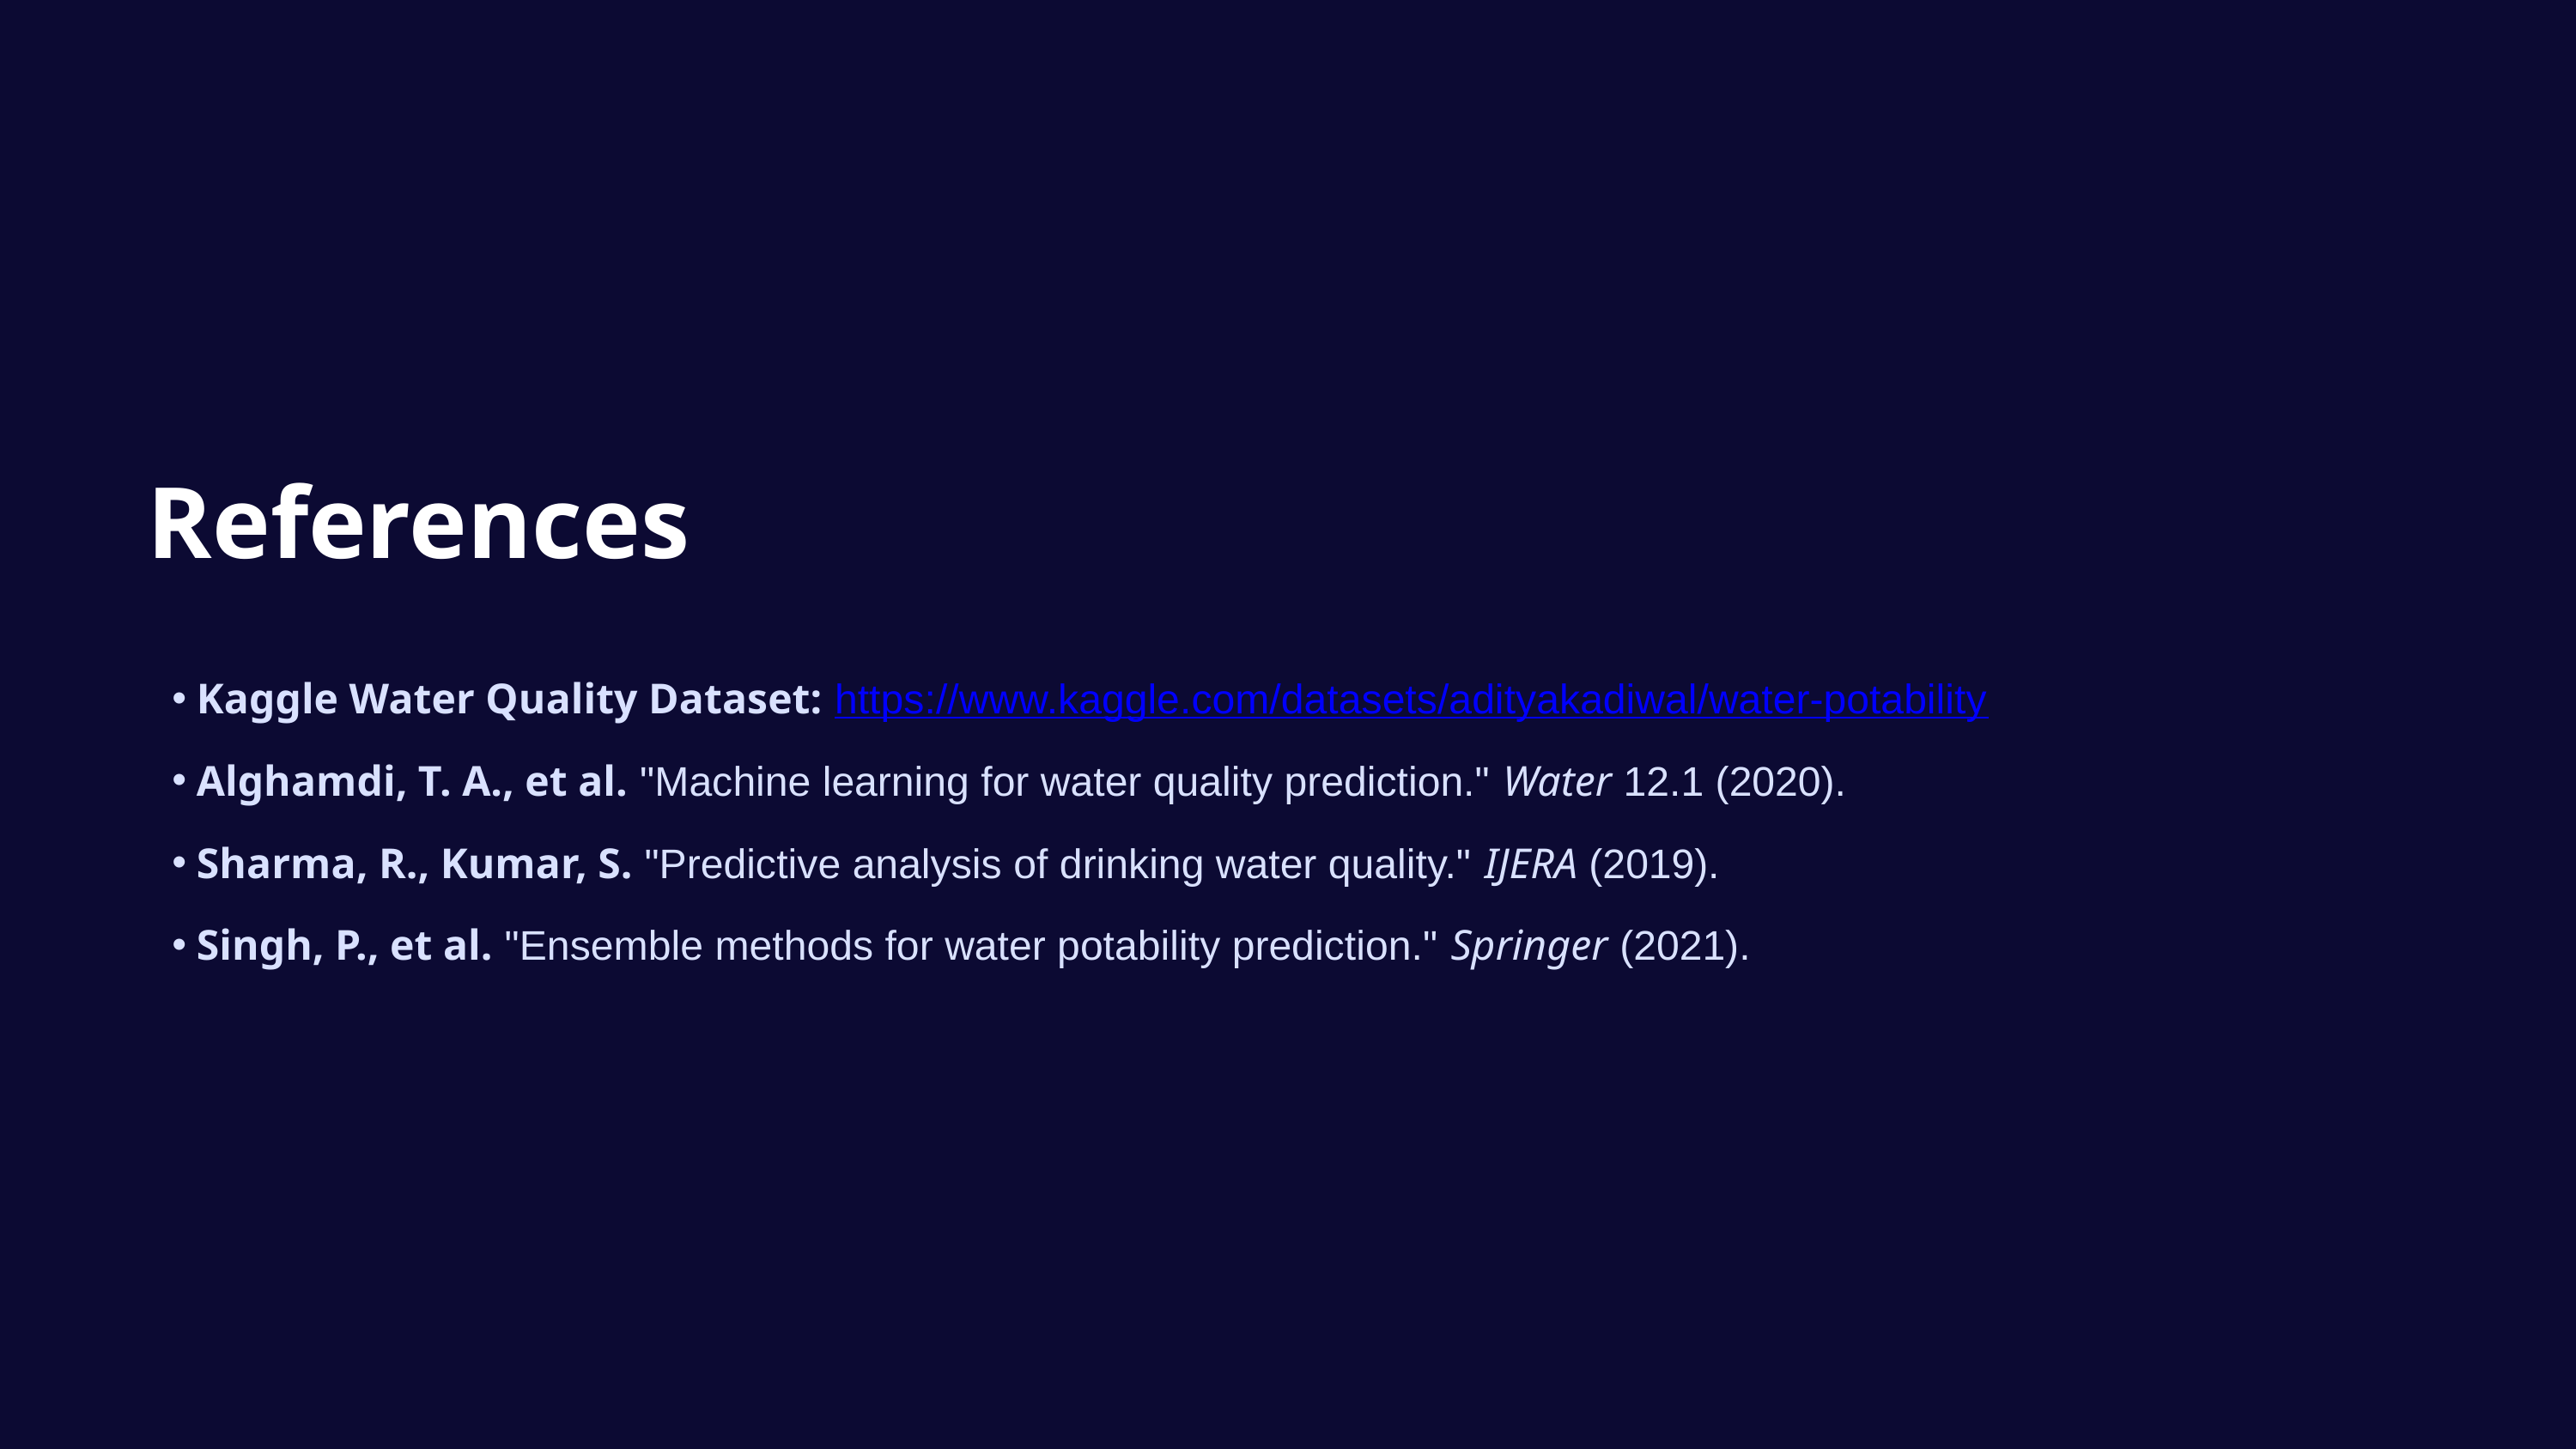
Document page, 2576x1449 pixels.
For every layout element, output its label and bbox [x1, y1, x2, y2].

text_box [0, 0, 2576, 1449]
